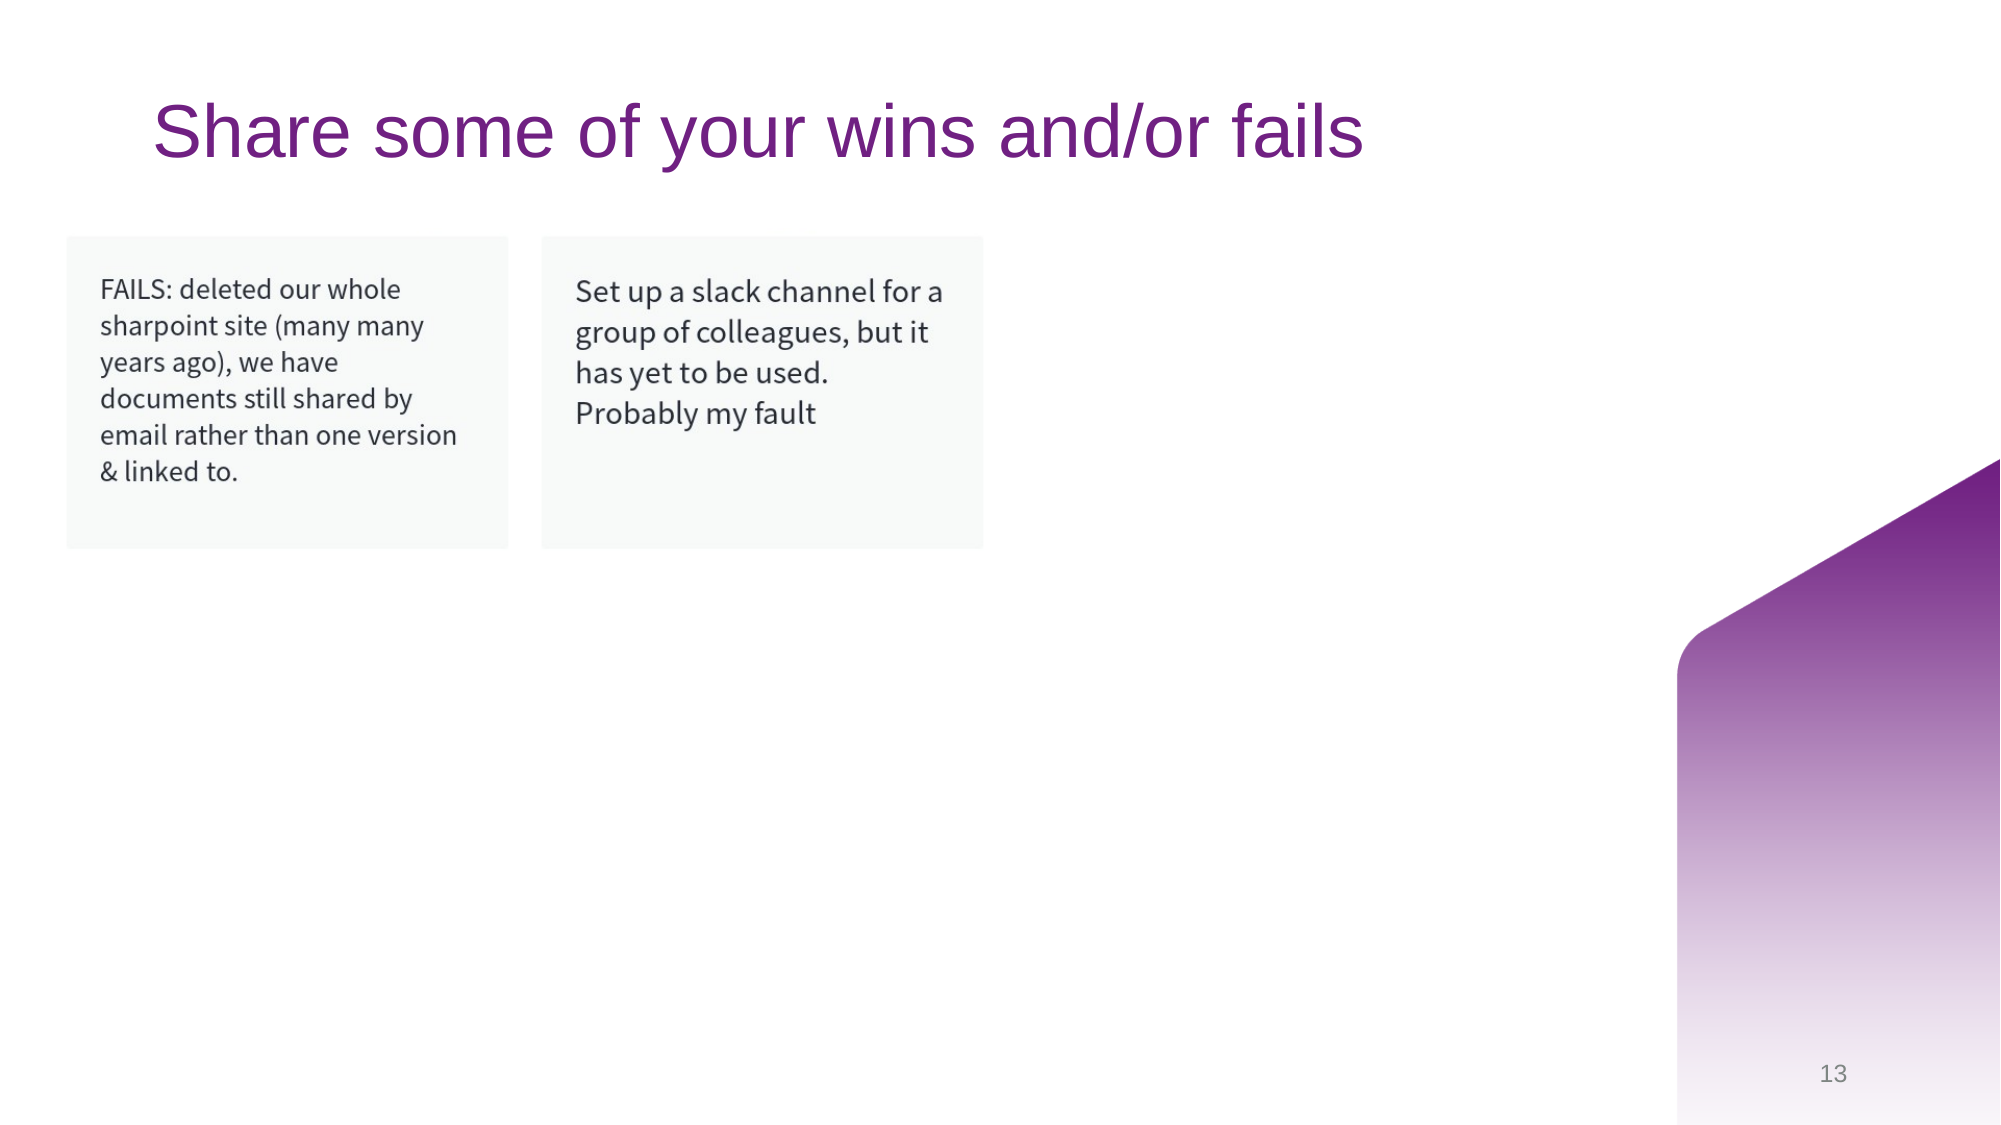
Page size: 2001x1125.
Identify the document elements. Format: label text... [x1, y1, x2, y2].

picture [52, 228, 1001, 582]
slide_number 13 [1412, 1042, 1863, 1103]
picture [1166, 200, 2000, 1125]
title Share some of your wins and/or fails [137, 88, 1775, 179]
